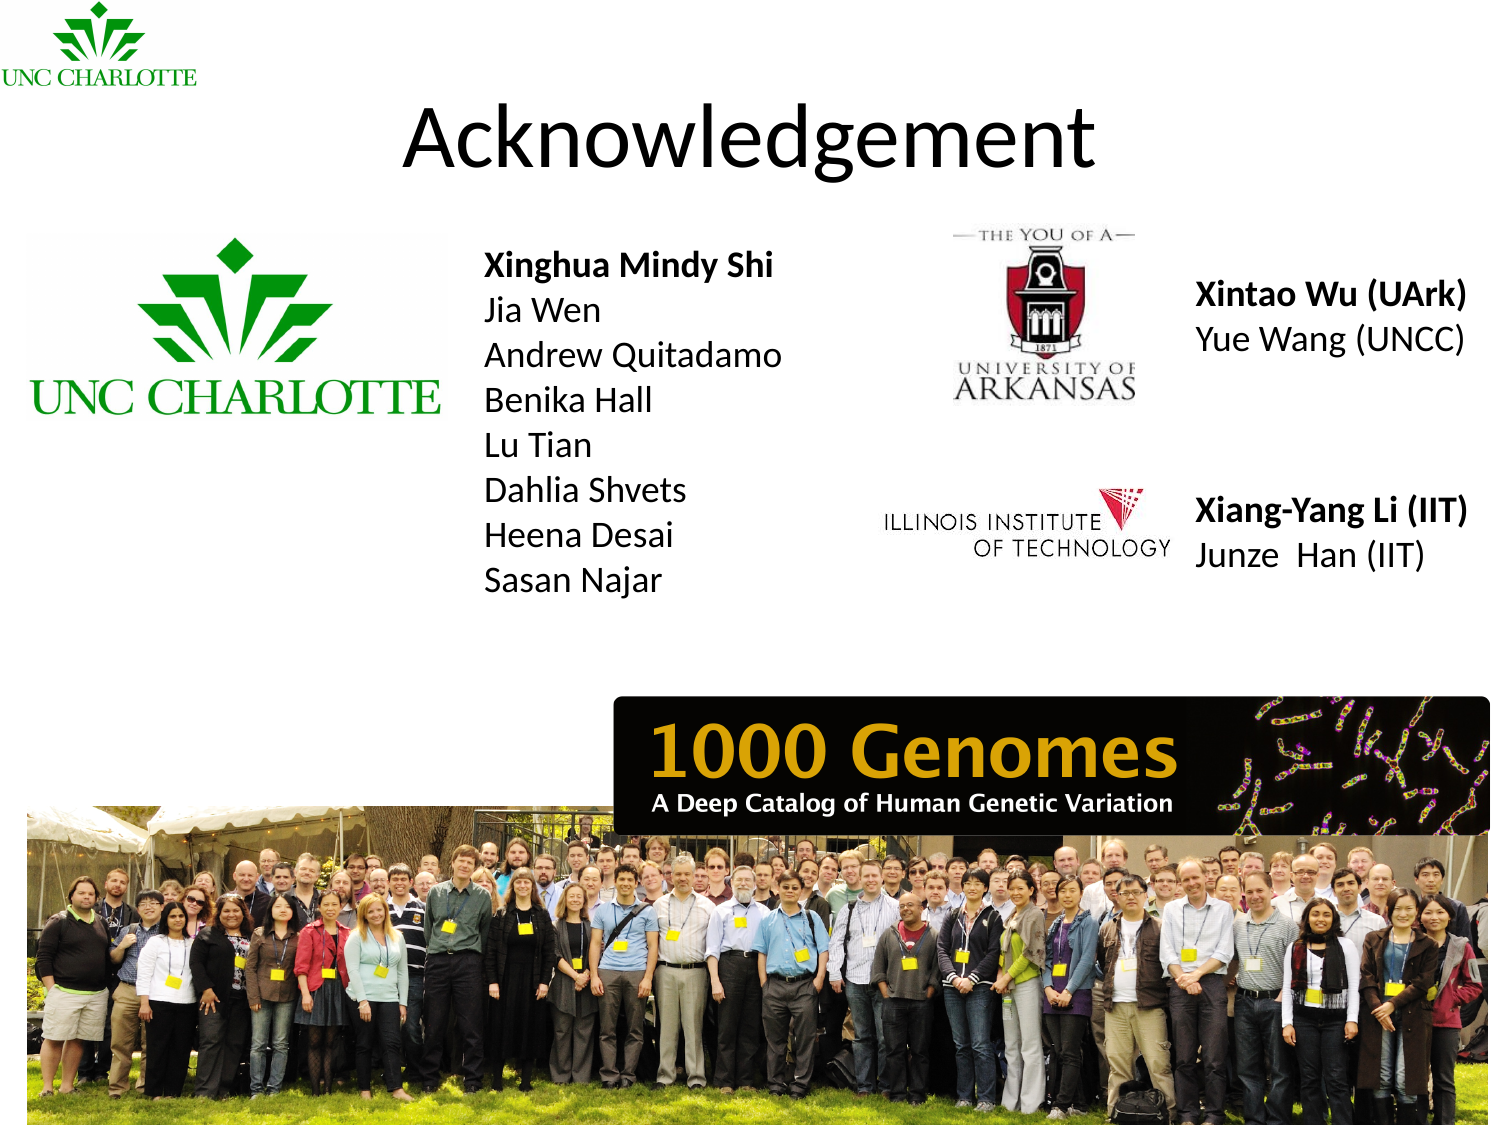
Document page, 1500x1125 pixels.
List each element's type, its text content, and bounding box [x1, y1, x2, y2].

text_box Xintao Wu (UArk) Yue Wang (UNCC) [1180, 261, 1483, 367]
picture [0, 0, 201, 90]
picture [25, 232, 448, 421]
picture [952, 223, 1135, 406]
text_box Xinghua Mindy Shi Jia Wen Andrew Quitadamo Benika Hall Lu Tian Dahlia Shvets Heena Desai Sasan Najar [469, 233, 988, 608]
title Acknowledgement [75, 37, 1425, 225]
text_box Xiang-Yang Li (IIT) Junze Han (IIT) [1191, 477, 1484, 583]
picture [25, 665, 1500, 1125]
picture [877, 440, 1188, 598]
